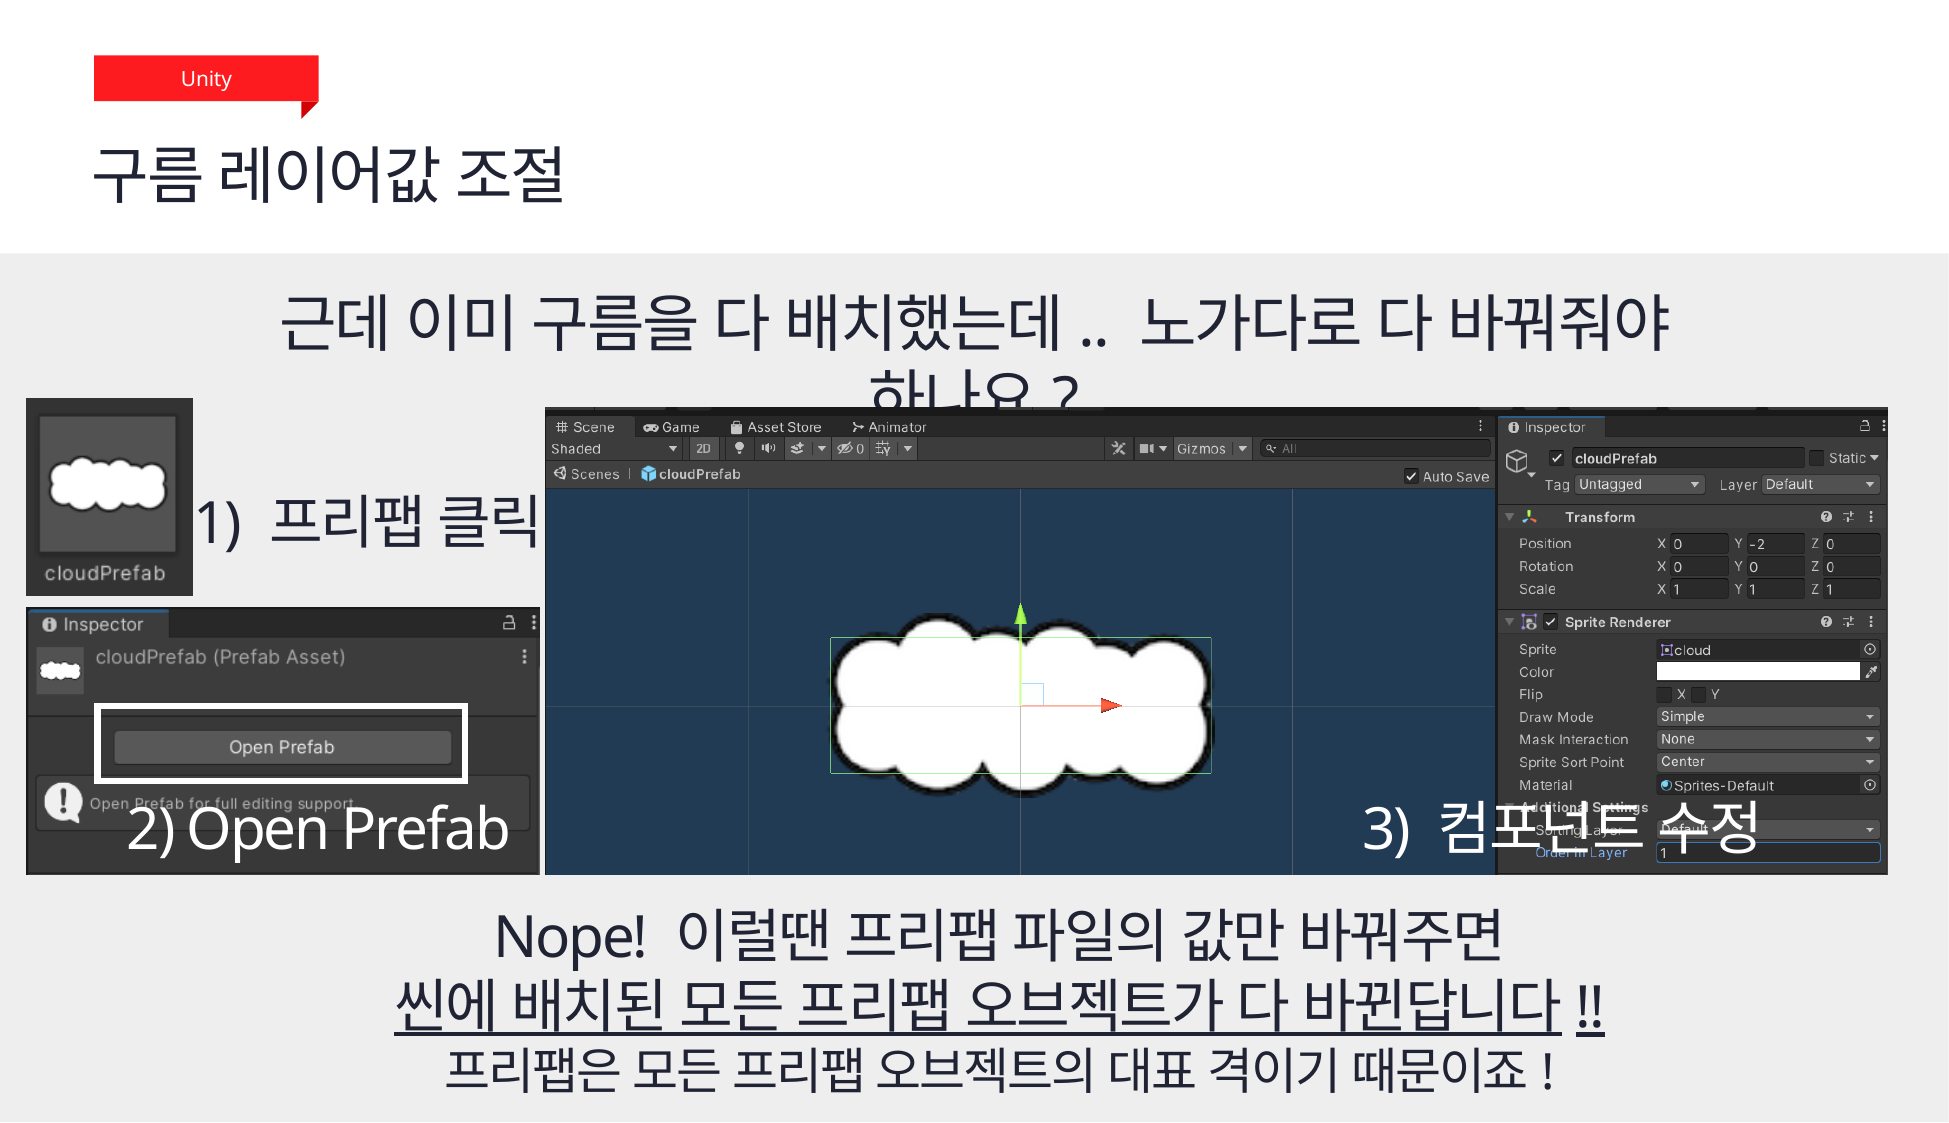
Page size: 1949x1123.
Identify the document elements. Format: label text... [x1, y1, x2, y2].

picture [26, 398, 193, 596]
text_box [94, 55, 319, 119]
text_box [26, 607, 540, 875]
text_box 1) 프리팹 클릭 [193, 485, 545, 556]
picture [545, 407, 1888, 875]
text_box 근데 이미 구름을 다 배치했는데.. 노가다로 다 바꿔줘야 하나요? [219, 283, 1729, 434]
text_box 구름 레이어값 조절 [91, 135, 890, 211]
text_box Nope! 이럴땐 프리팹 파일의 값만 바꿔주면 씬에 배치된 모든 프리팹 오브젝트가 다 바뀐답니다!! 프리팹은 모든 프리팹 오브젝트의 대표 격이기 때문이죠! [127, 899, 1873, 1100]
